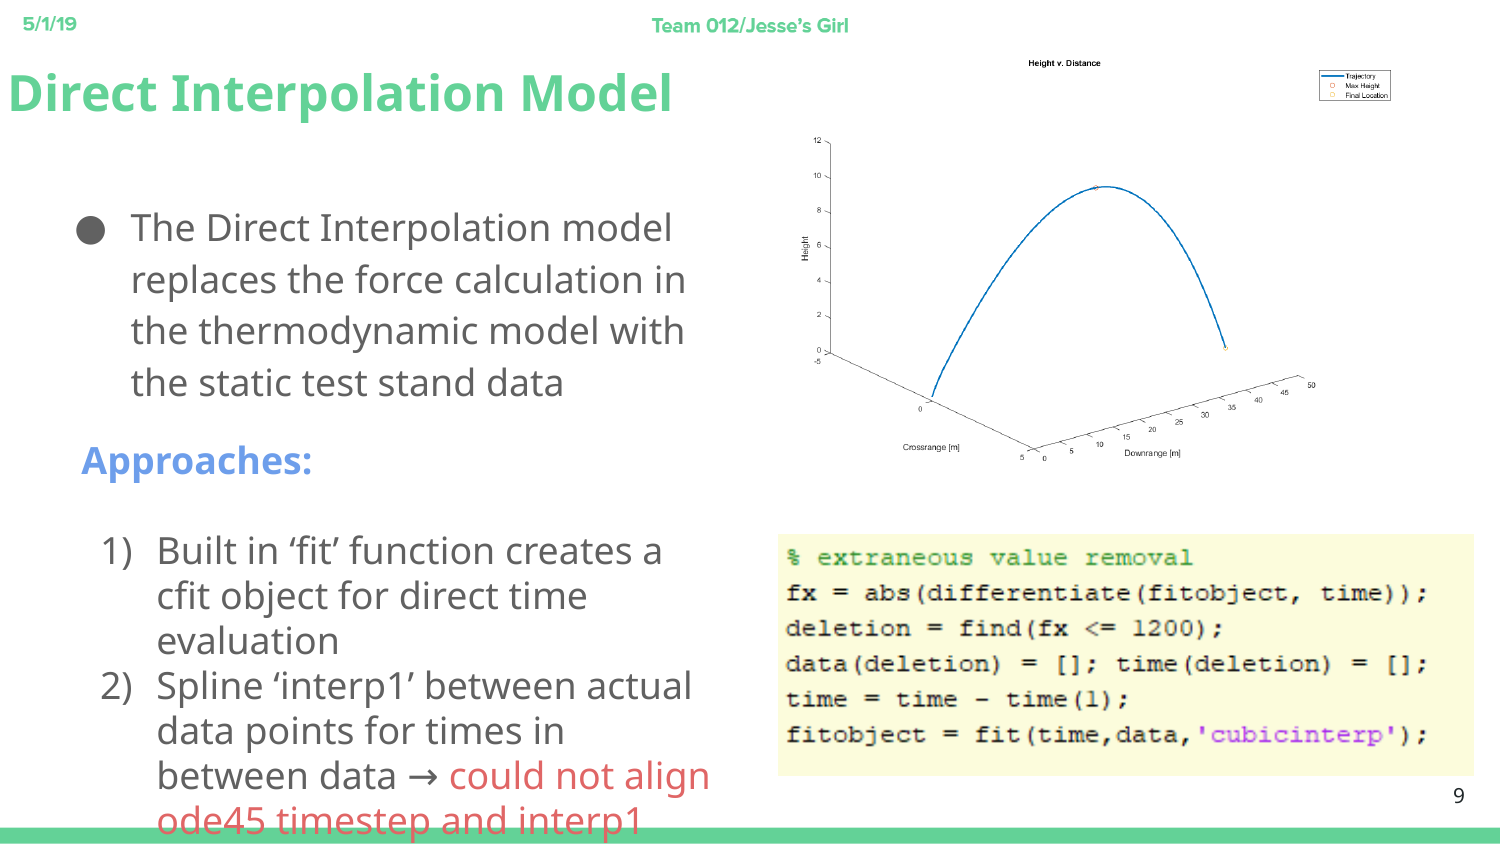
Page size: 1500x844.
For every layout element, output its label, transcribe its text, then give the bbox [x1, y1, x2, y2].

slide_number ‹#› [1389, 764, 1480, 830]
picture [778, 534, 1474, 776]
picture [649, 14, 1448, 500]
title Direct Interpolation Model [0, 46, 747, 141]
text_box Approaches: Built in ‘fit’ function creates a cfit object for direct time evaluation Spline ‘interp1’ between actual data points for times in between data → could not align ode45 timestep and interp1 [66, 421, 727, 623]
picture [0, 0, 101, 46]
list The Direct Interpolation model replaces the force calculation in the thermodynamic model with the static test stand data [40, 182, 747, 435]
